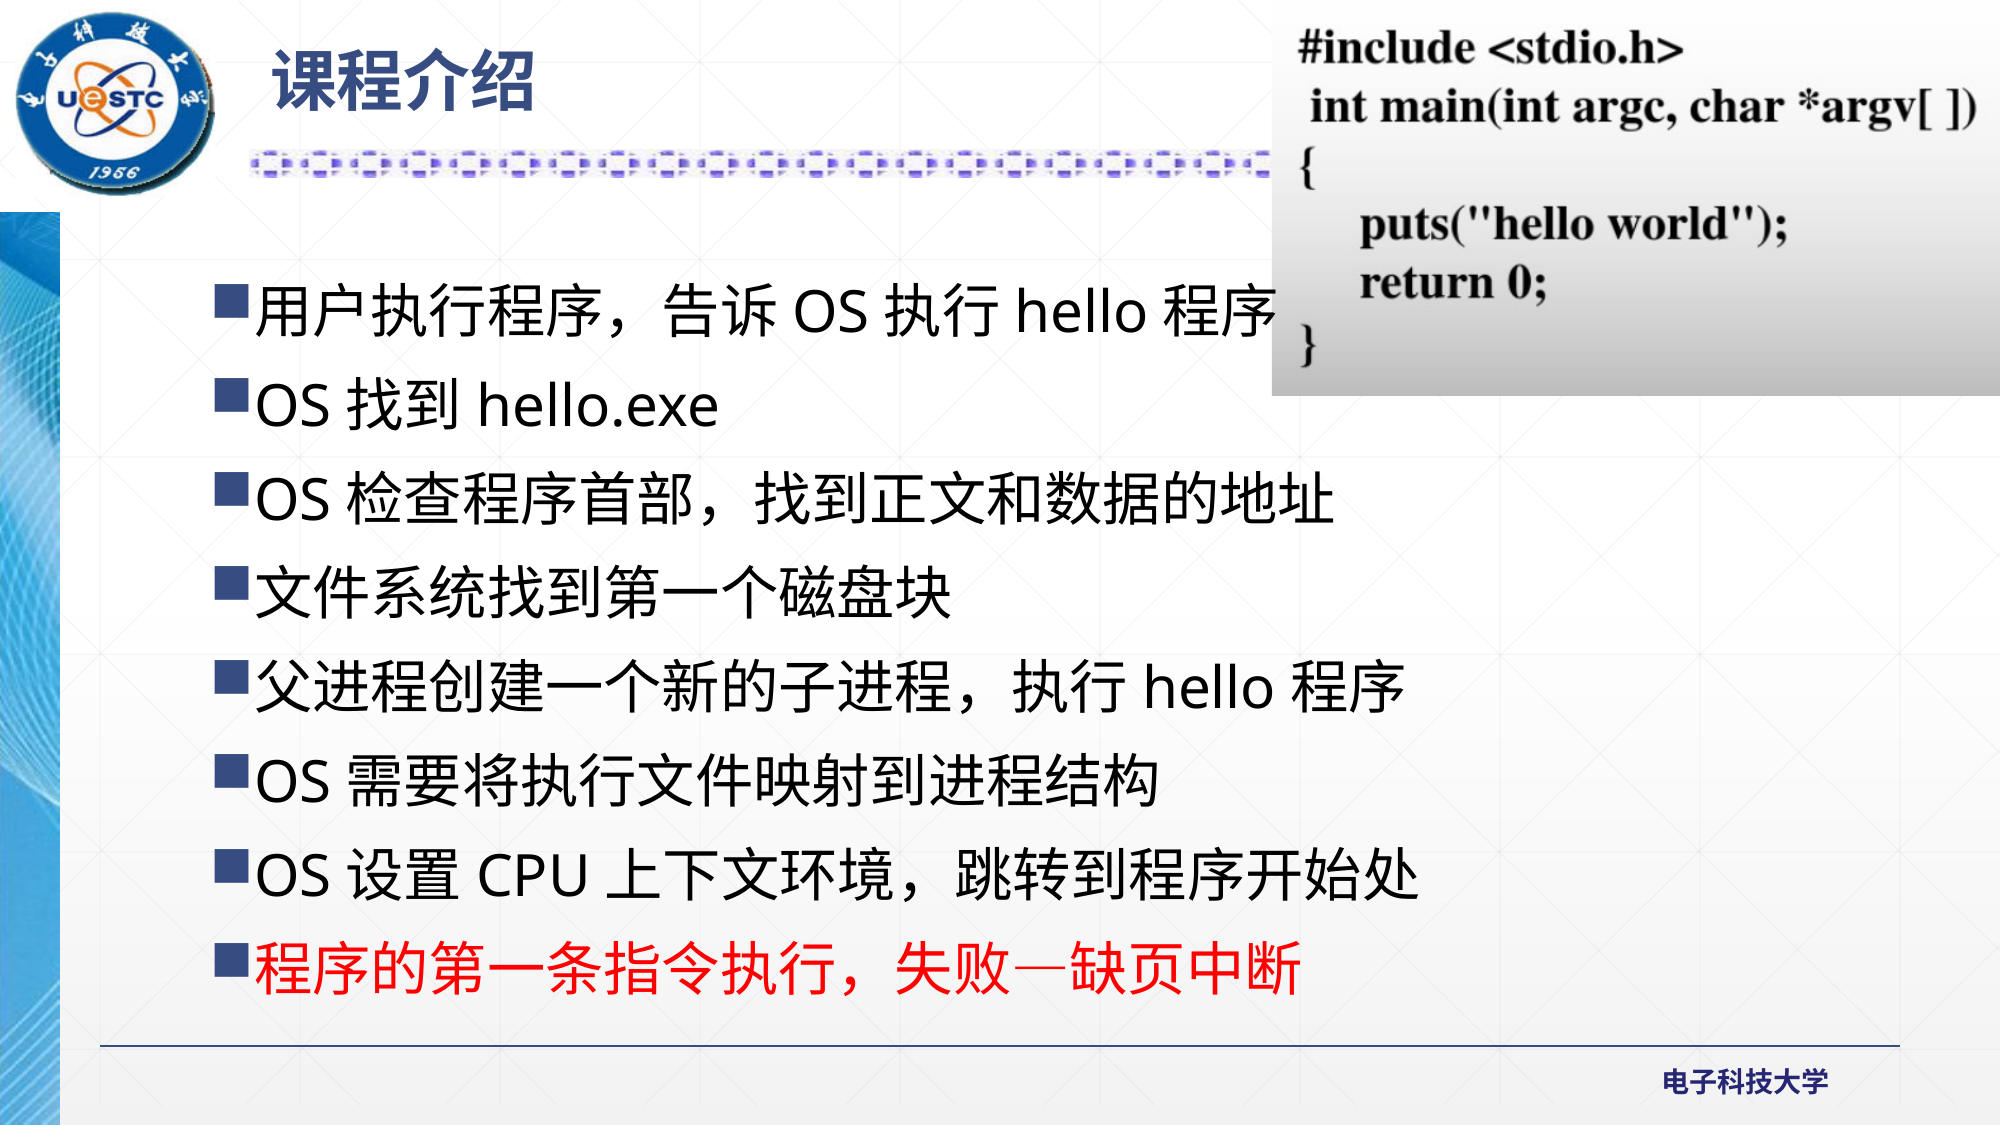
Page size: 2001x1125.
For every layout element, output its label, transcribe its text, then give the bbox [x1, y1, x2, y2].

picture [249, 0, 2000, 396]
picture [15, 0, 215, 197]
text_box 课程介绍 [259, 13, 1271, 154]
picture [0, 212, 60, 1125]
